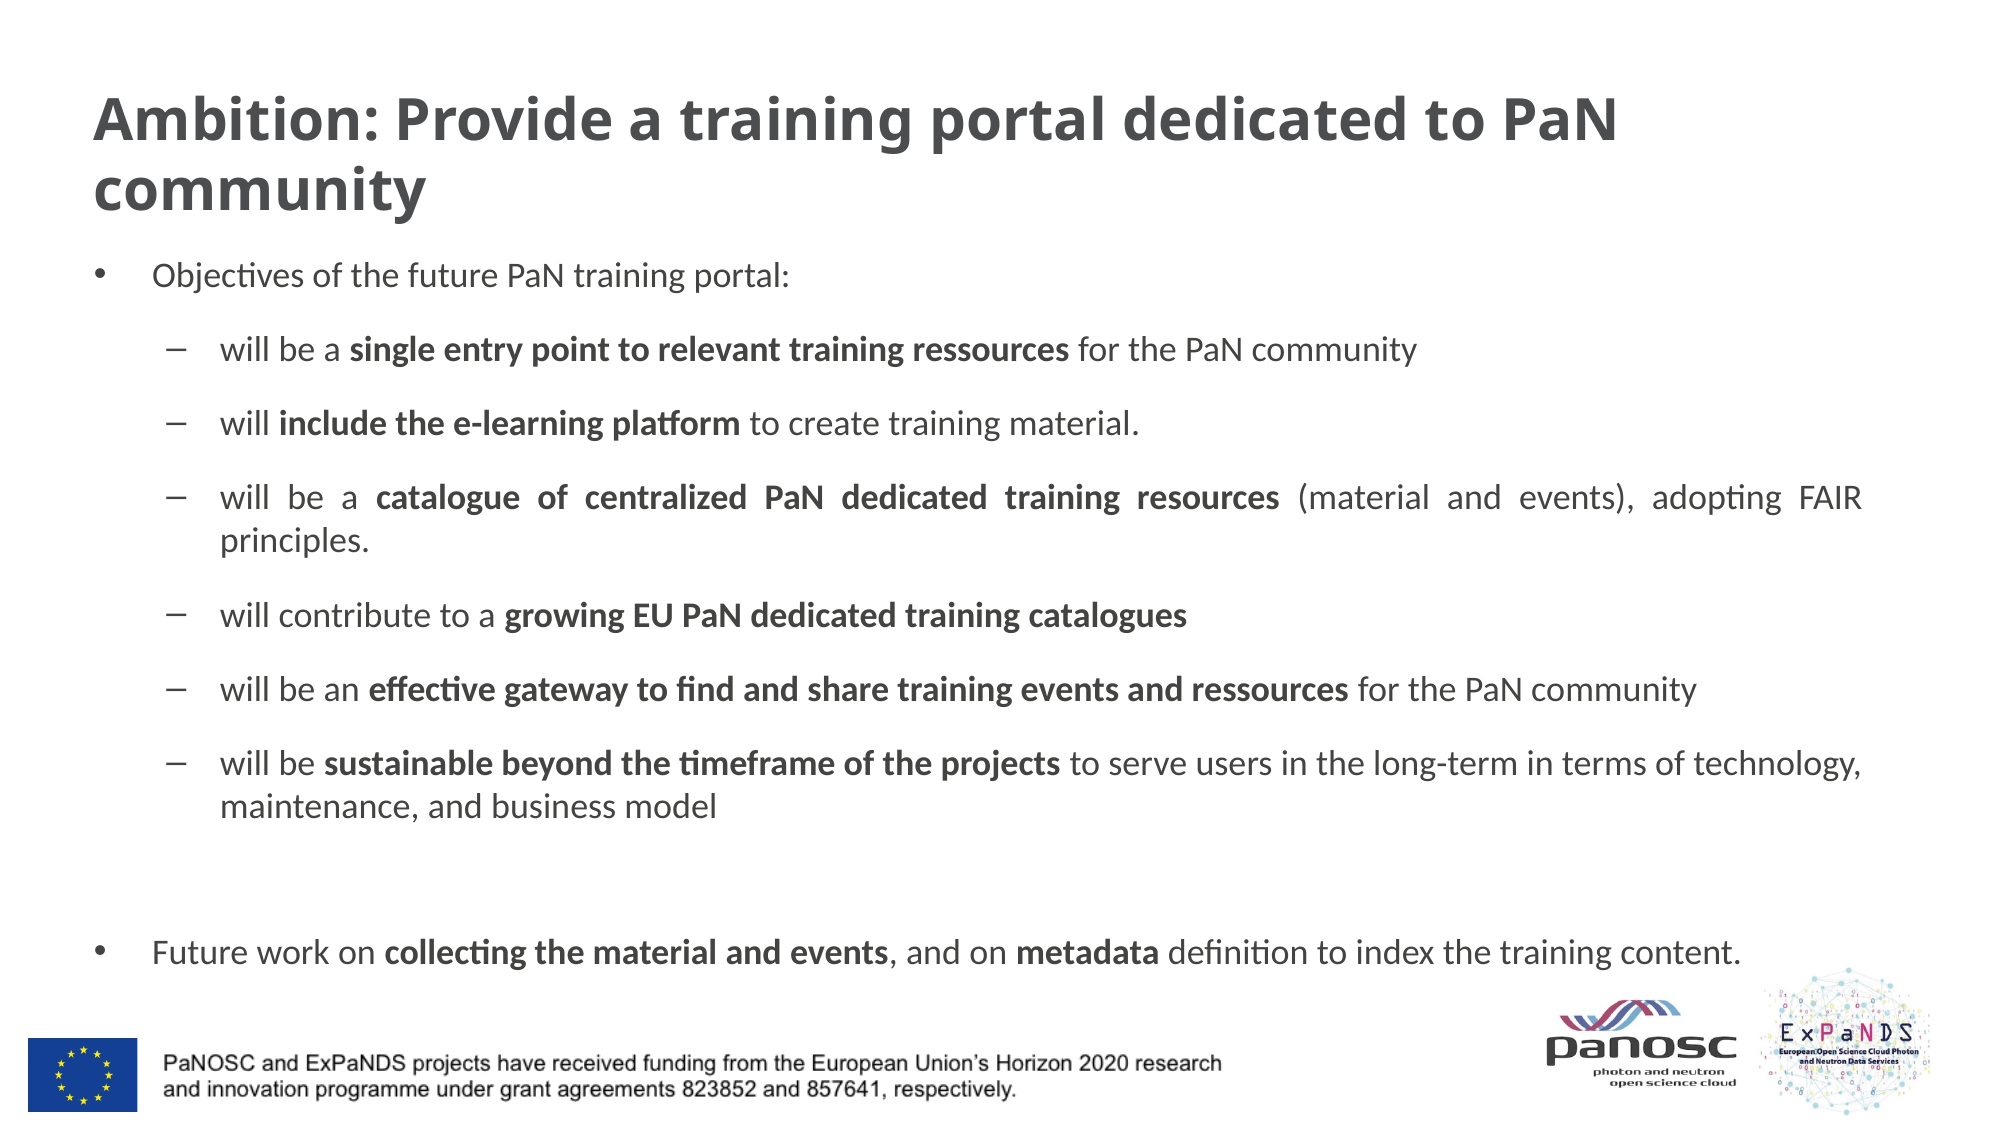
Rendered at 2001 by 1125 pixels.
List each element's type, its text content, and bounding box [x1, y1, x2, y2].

title Ambition: Provide a training portal dedicated to PaN community [78, 59, 1945, 244]
list Objectives of the future PaN training portal: will be a single entry point to relevant training ressources for the PaN community will include the e-learning platform to create training material. will be a catalogue of centralized PaN dedicated training resources (material and events), adopting FAIR principles. will contribute to a growing EU PaN dedicated training catalogues will be an effective gateway to find and share training events and ressources for the PaN community will be sustainable beyond the timeframe of the projects to serve users in the long-term in terms of technology, maintenance, and business model Future work on collecting the material and events, and on metadata definition to index the training content. [78, 244, 1879, 986]
picture [27, 1038, 138, 1112]
picture [143, 1037, 1272, 1113]
picture [1531, 964, 1959, 1118]
